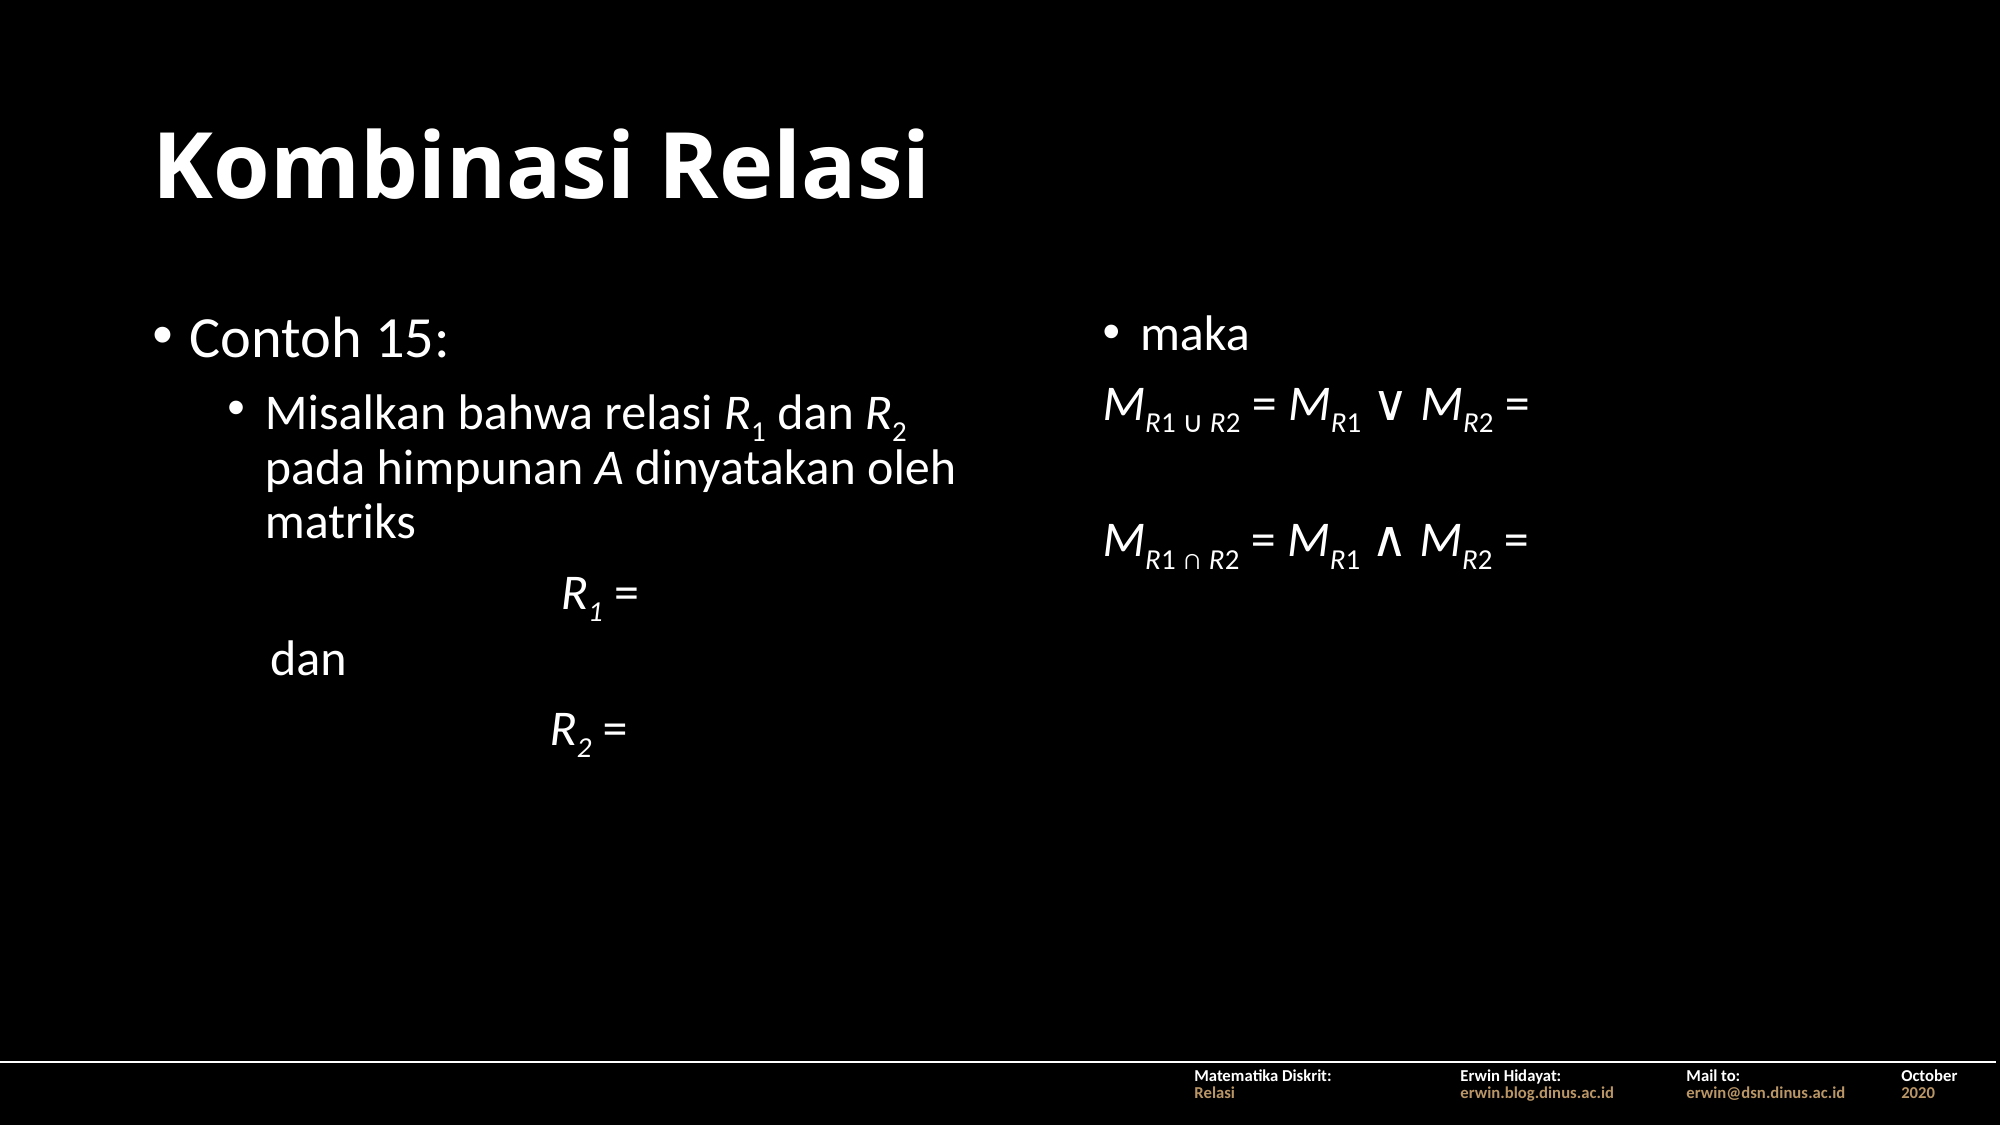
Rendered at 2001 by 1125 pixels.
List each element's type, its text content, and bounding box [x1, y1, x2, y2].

title Kombinasi Relasi [137, 59, 1863, 278]
